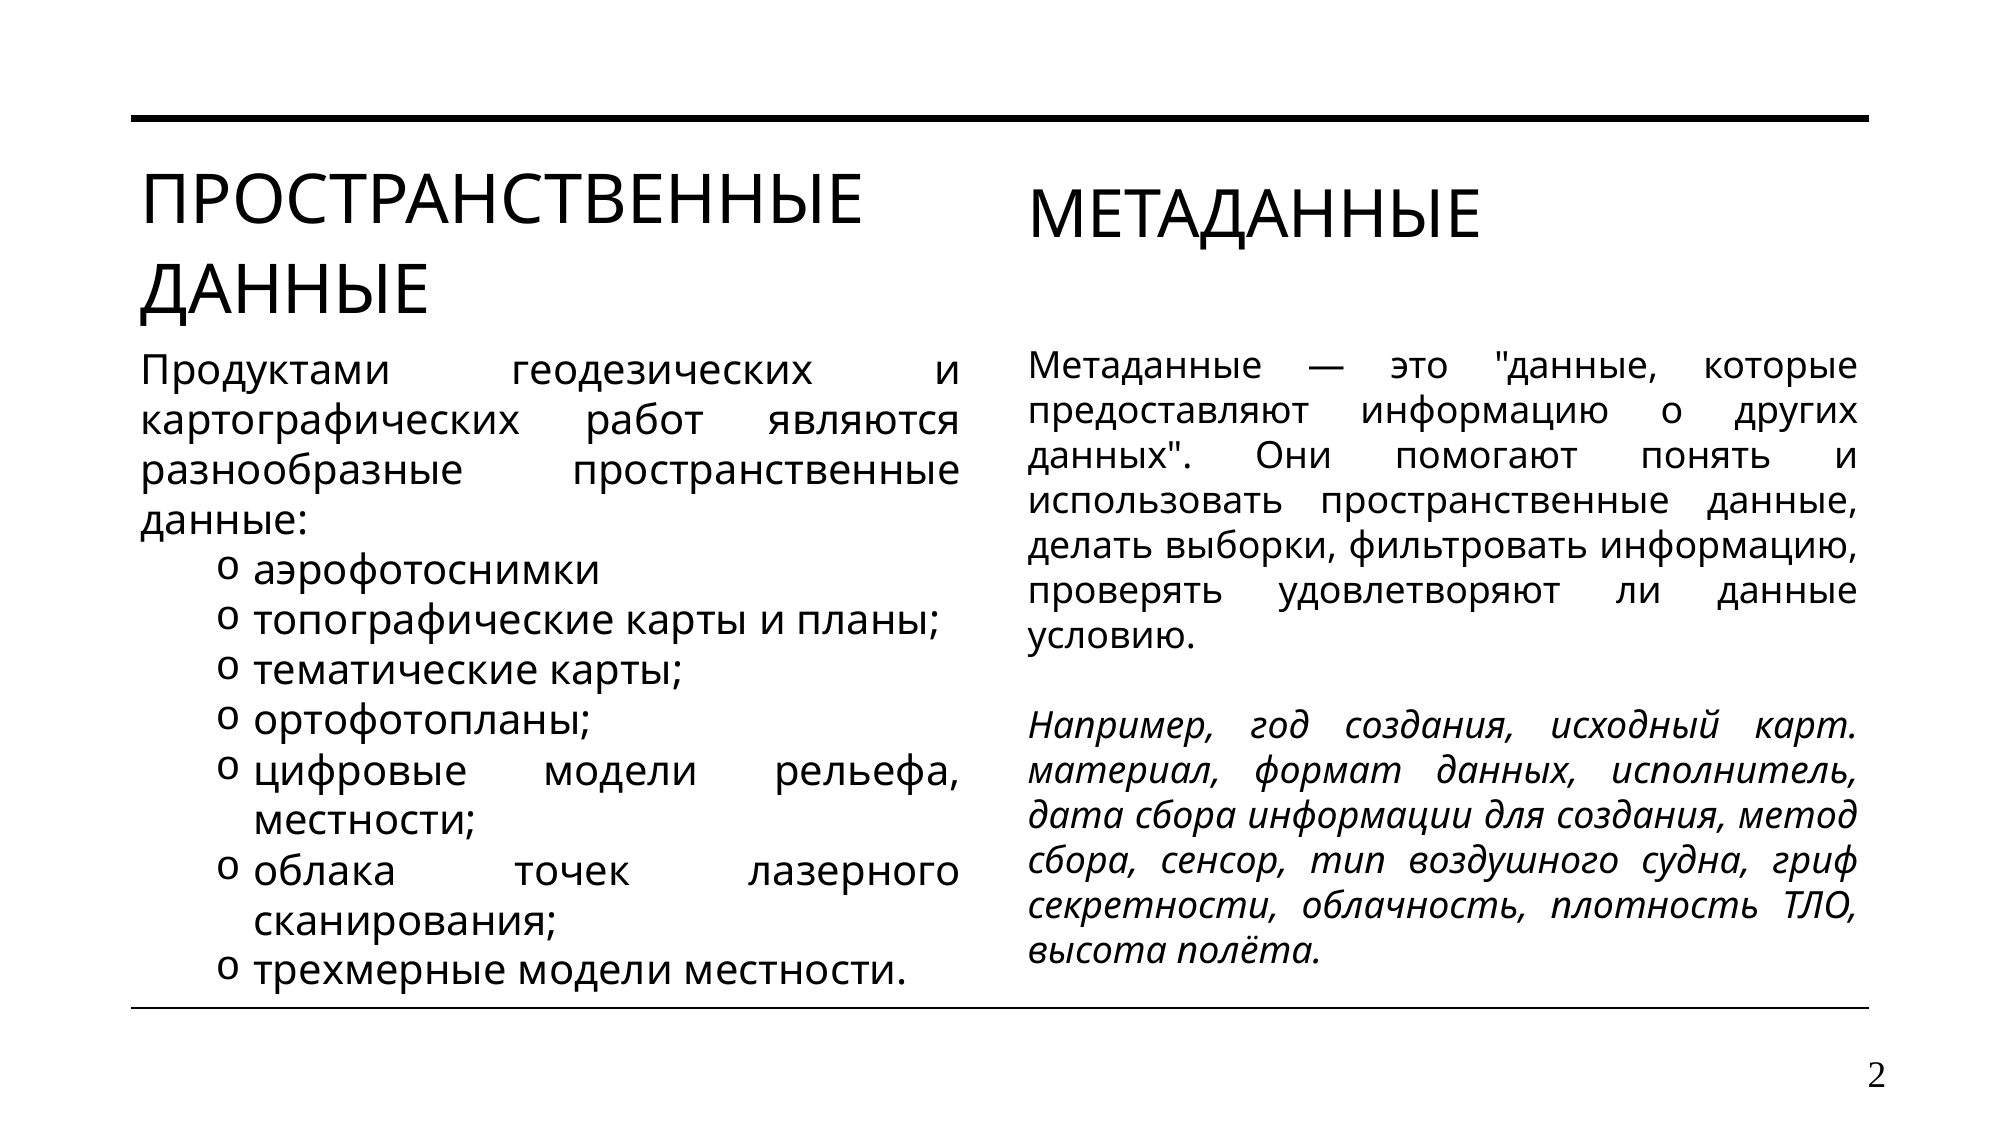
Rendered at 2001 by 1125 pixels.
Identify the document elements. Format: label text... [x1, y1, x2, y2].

list Метаданные — это "данные, которые предоставляют информацию о других данных". Они помогают понять и использовать пространственные данные, делать выборки, фильтровать информацию, проверять удовлетворяют ли данные условию. Например, год создания, исходный карт. материал, формат данных, исполнитель, дата сбора информации для создания, метод сбора, сенсор, тип воздушного судна, гриф секретности, облачность, плотность ТЛО, высота полёта. [1012, 333, 1874, 947]
list МЕТАДАННЫЕ [1012, 150, 1863, 259]
text_box Продуктами геодезических и картографических работ являются разнообразные пространственные данные: аэрофотоснимки топографические карты и планы; тематические карты; ортофотопланы; цифровые модели рельефа, местности; облака точек лазерного сканирования; трехмерные модели местности. [125, 335, 976, 947]
slide_number 2 [1791, 1042, 1902, 1103]
text_box Пространственные данные [125, 227, 976, 335]
